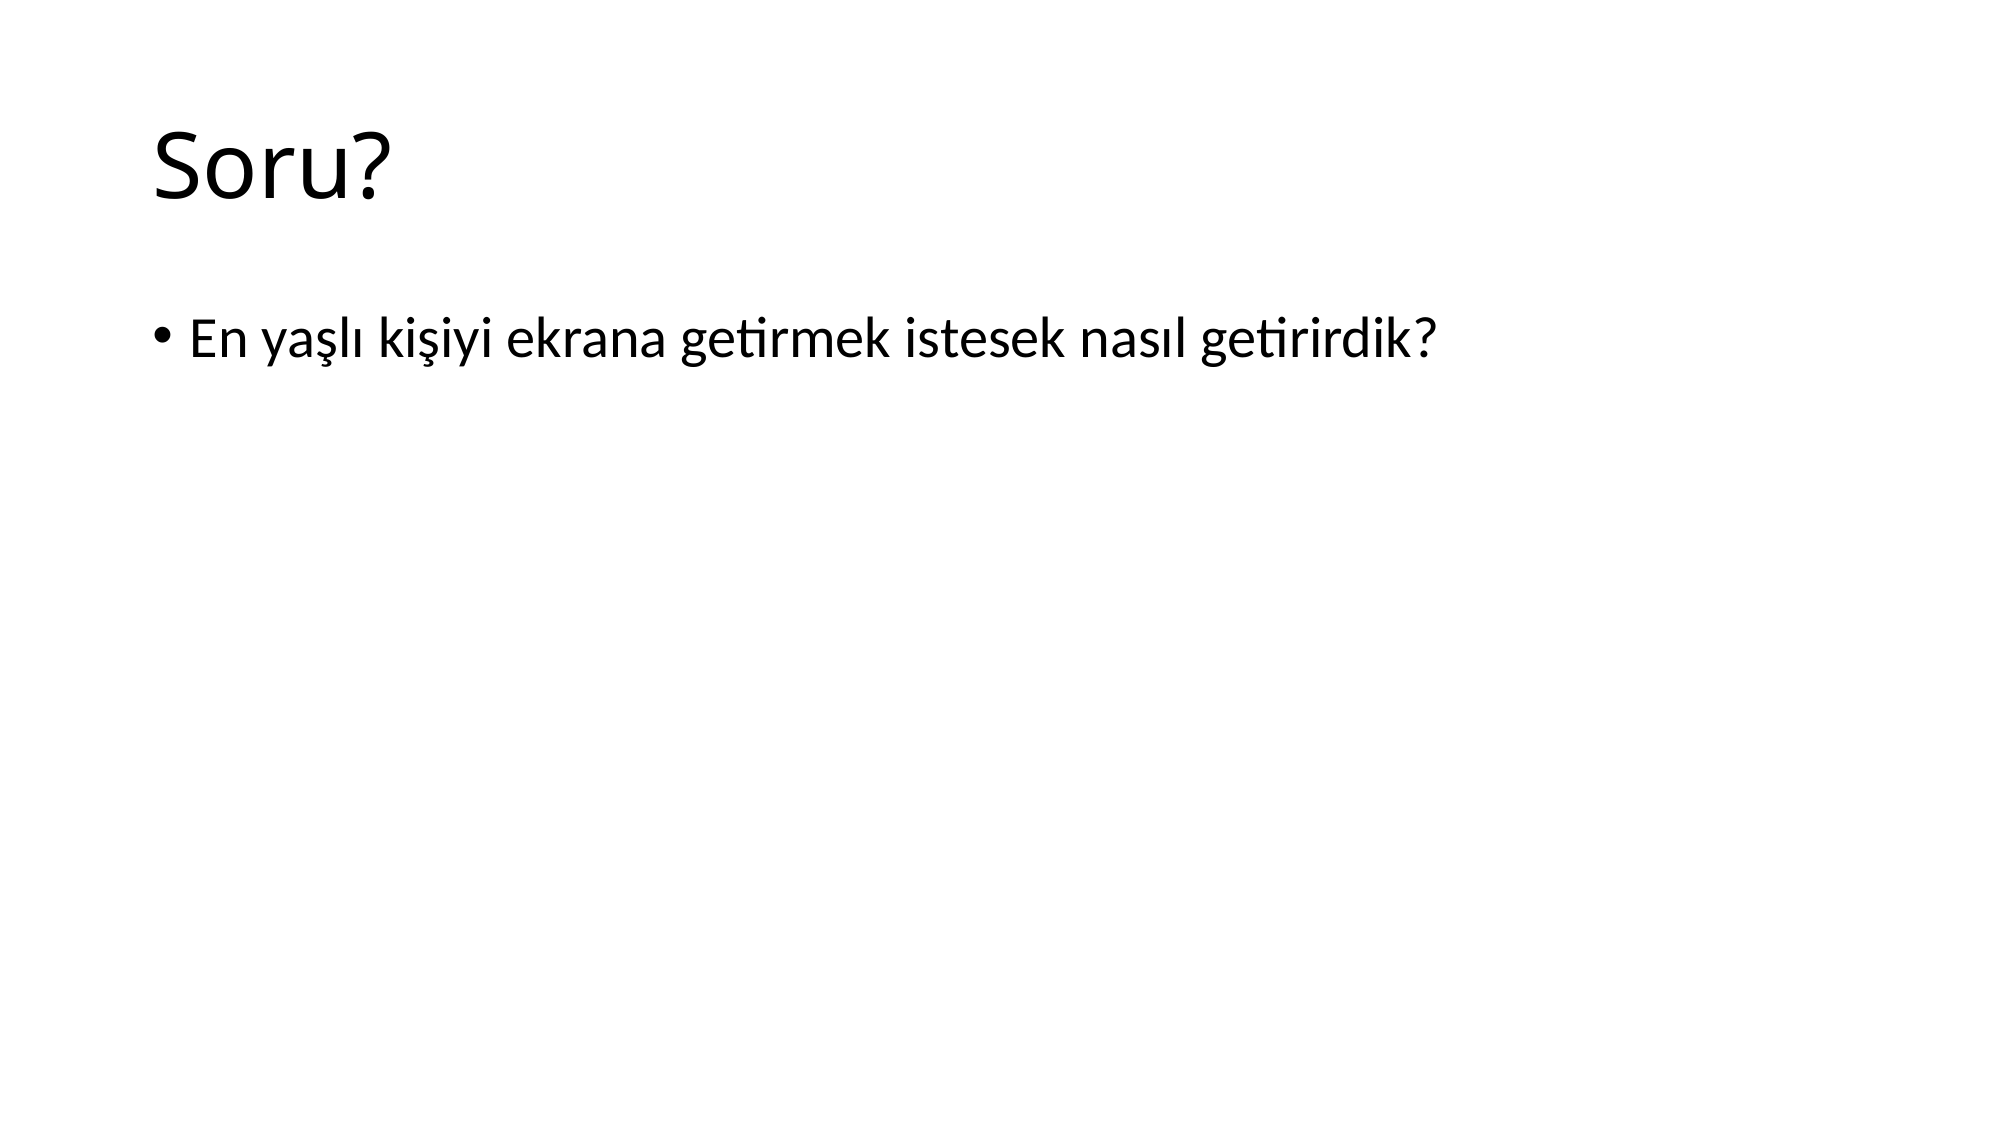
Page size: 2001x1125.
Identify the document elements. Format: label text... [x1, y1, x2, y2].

title Soru? [137, 59, 1863, 278]
list En yaşlı kişiyi ekrana getirmek istesek nasıl getirirdik? [137, 299, 1863, 1014]
